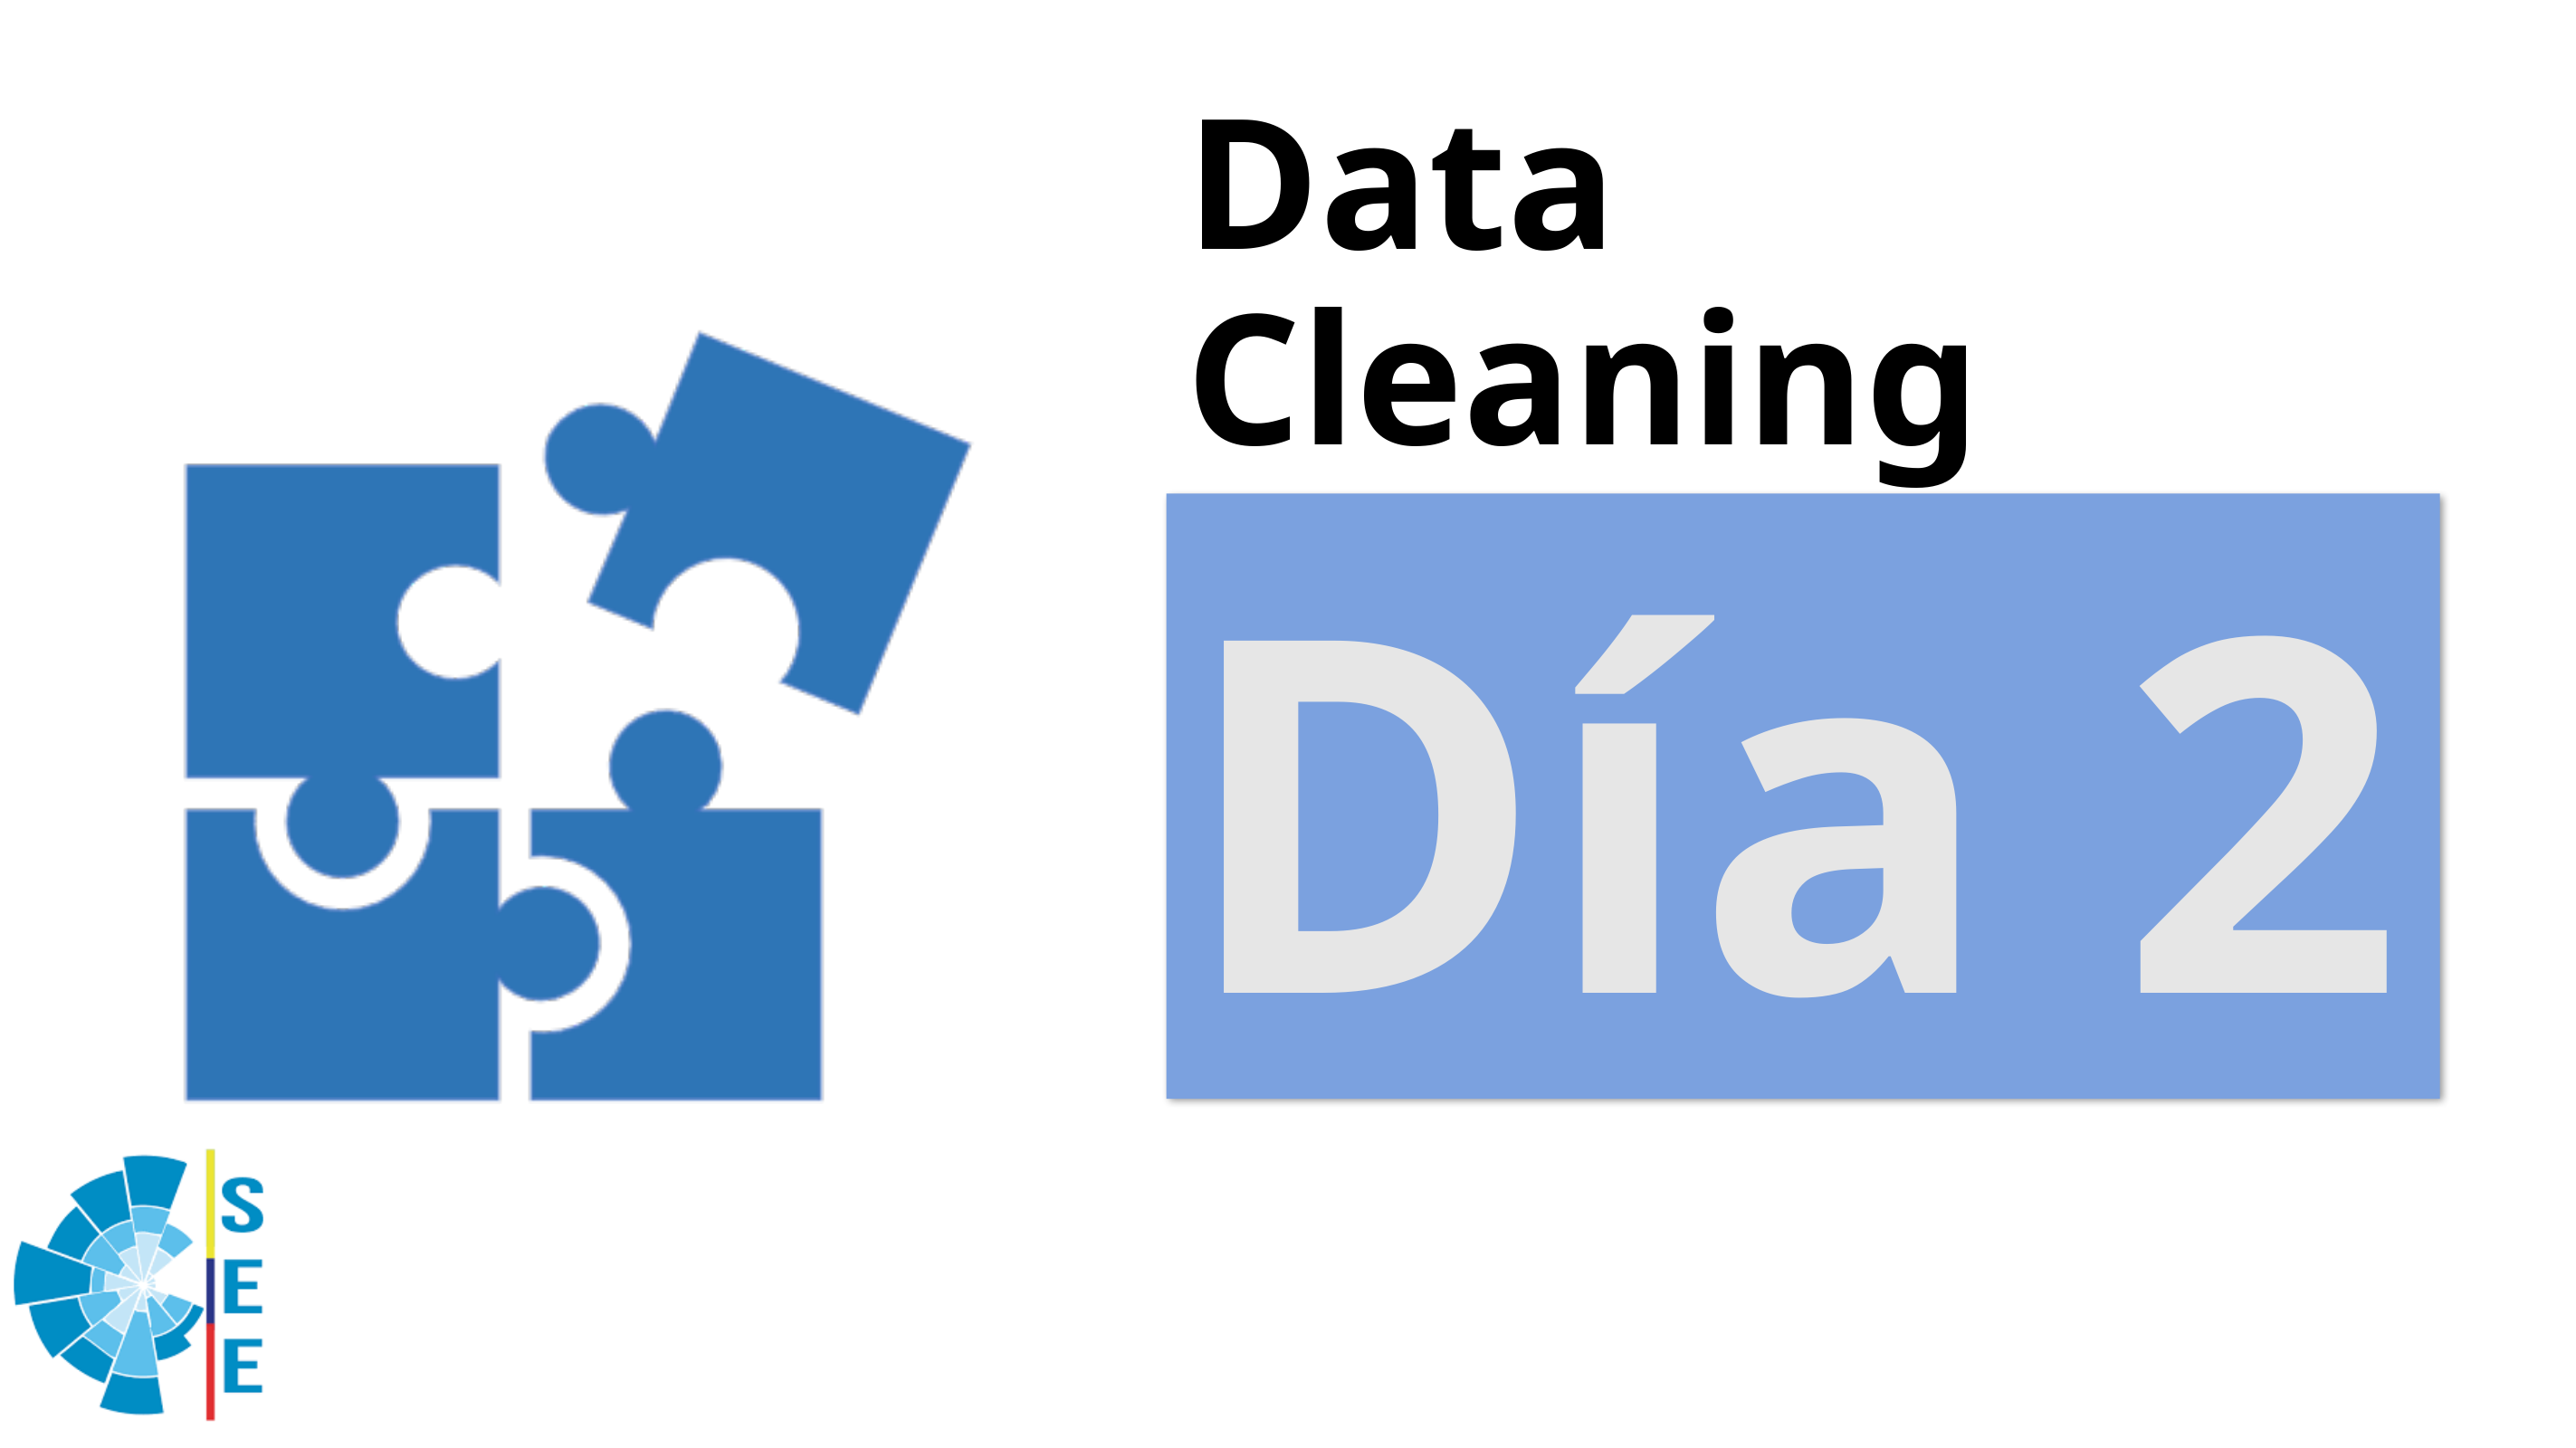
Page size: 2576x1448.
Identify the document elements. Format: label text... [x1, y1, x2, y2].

picture [0, 190, 1111, 1448]
text_box Día 2 [1166, 494, 2440, 1100]
text_box Data Cleaning [1166, 58, 2440, 494]
